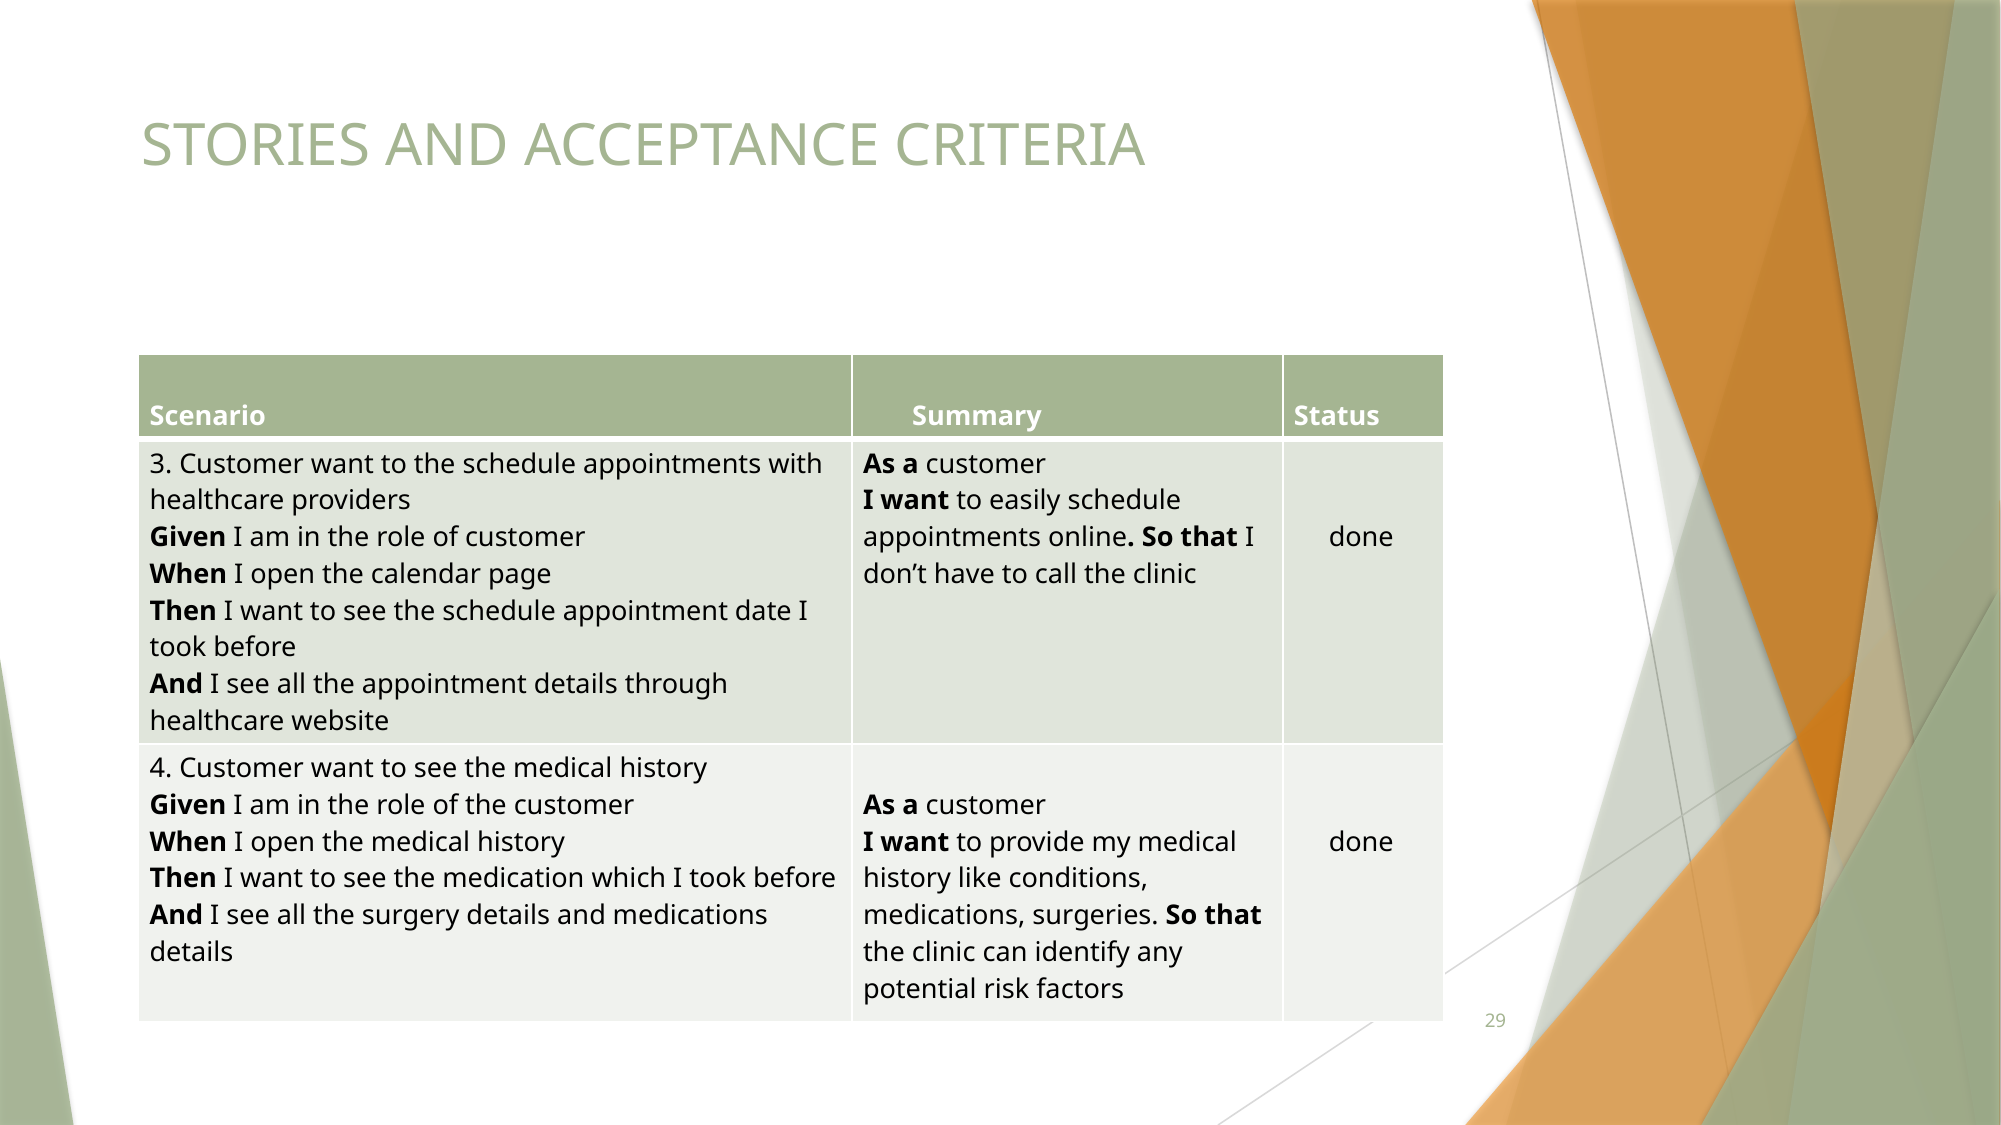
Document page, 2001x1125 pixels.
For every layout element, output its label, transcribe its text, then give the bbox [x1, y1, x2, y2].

table_header Scenario [139, 355, 851, 436]
table_cell done [1284, 745, 1443, 1021]
slide_number 29 [1409, 991, 1522, 1051]
table_cell done [1284, 442, 1443, 743]
table_cell 3. Customer want to the schedule appointments with healthcare providers Given I am in the role of customer When I open the calendar page Then I want to see the schedule appointment date I took before And I see all the appointment details through healthcare website [139, 442, 851, 743]
table_cell 4. Customer want to see the medical history Given I am in the role of the customer When I open the medical history Then I want to see the medication which I took before And I see all the surgery details and medications details [139, 745, 851, 1021]
table_header Summary [853, 355, 1282, 436]
table_header Status [1284, 355, 1443, 436]
title STORIES AND ACCEPTANCE CRITERIA [111, 99, 1522, 317]
table_cell As a customer I want to easily schedule appointments online. So that I don’t have to call the clinic [853, 442, 1282, 743]
table_cell As a customer I want to provide my medical history like conditions, medications, surgeries. So that the clinic can identify any potential risk factors [853, 745, 1282, 1021]
